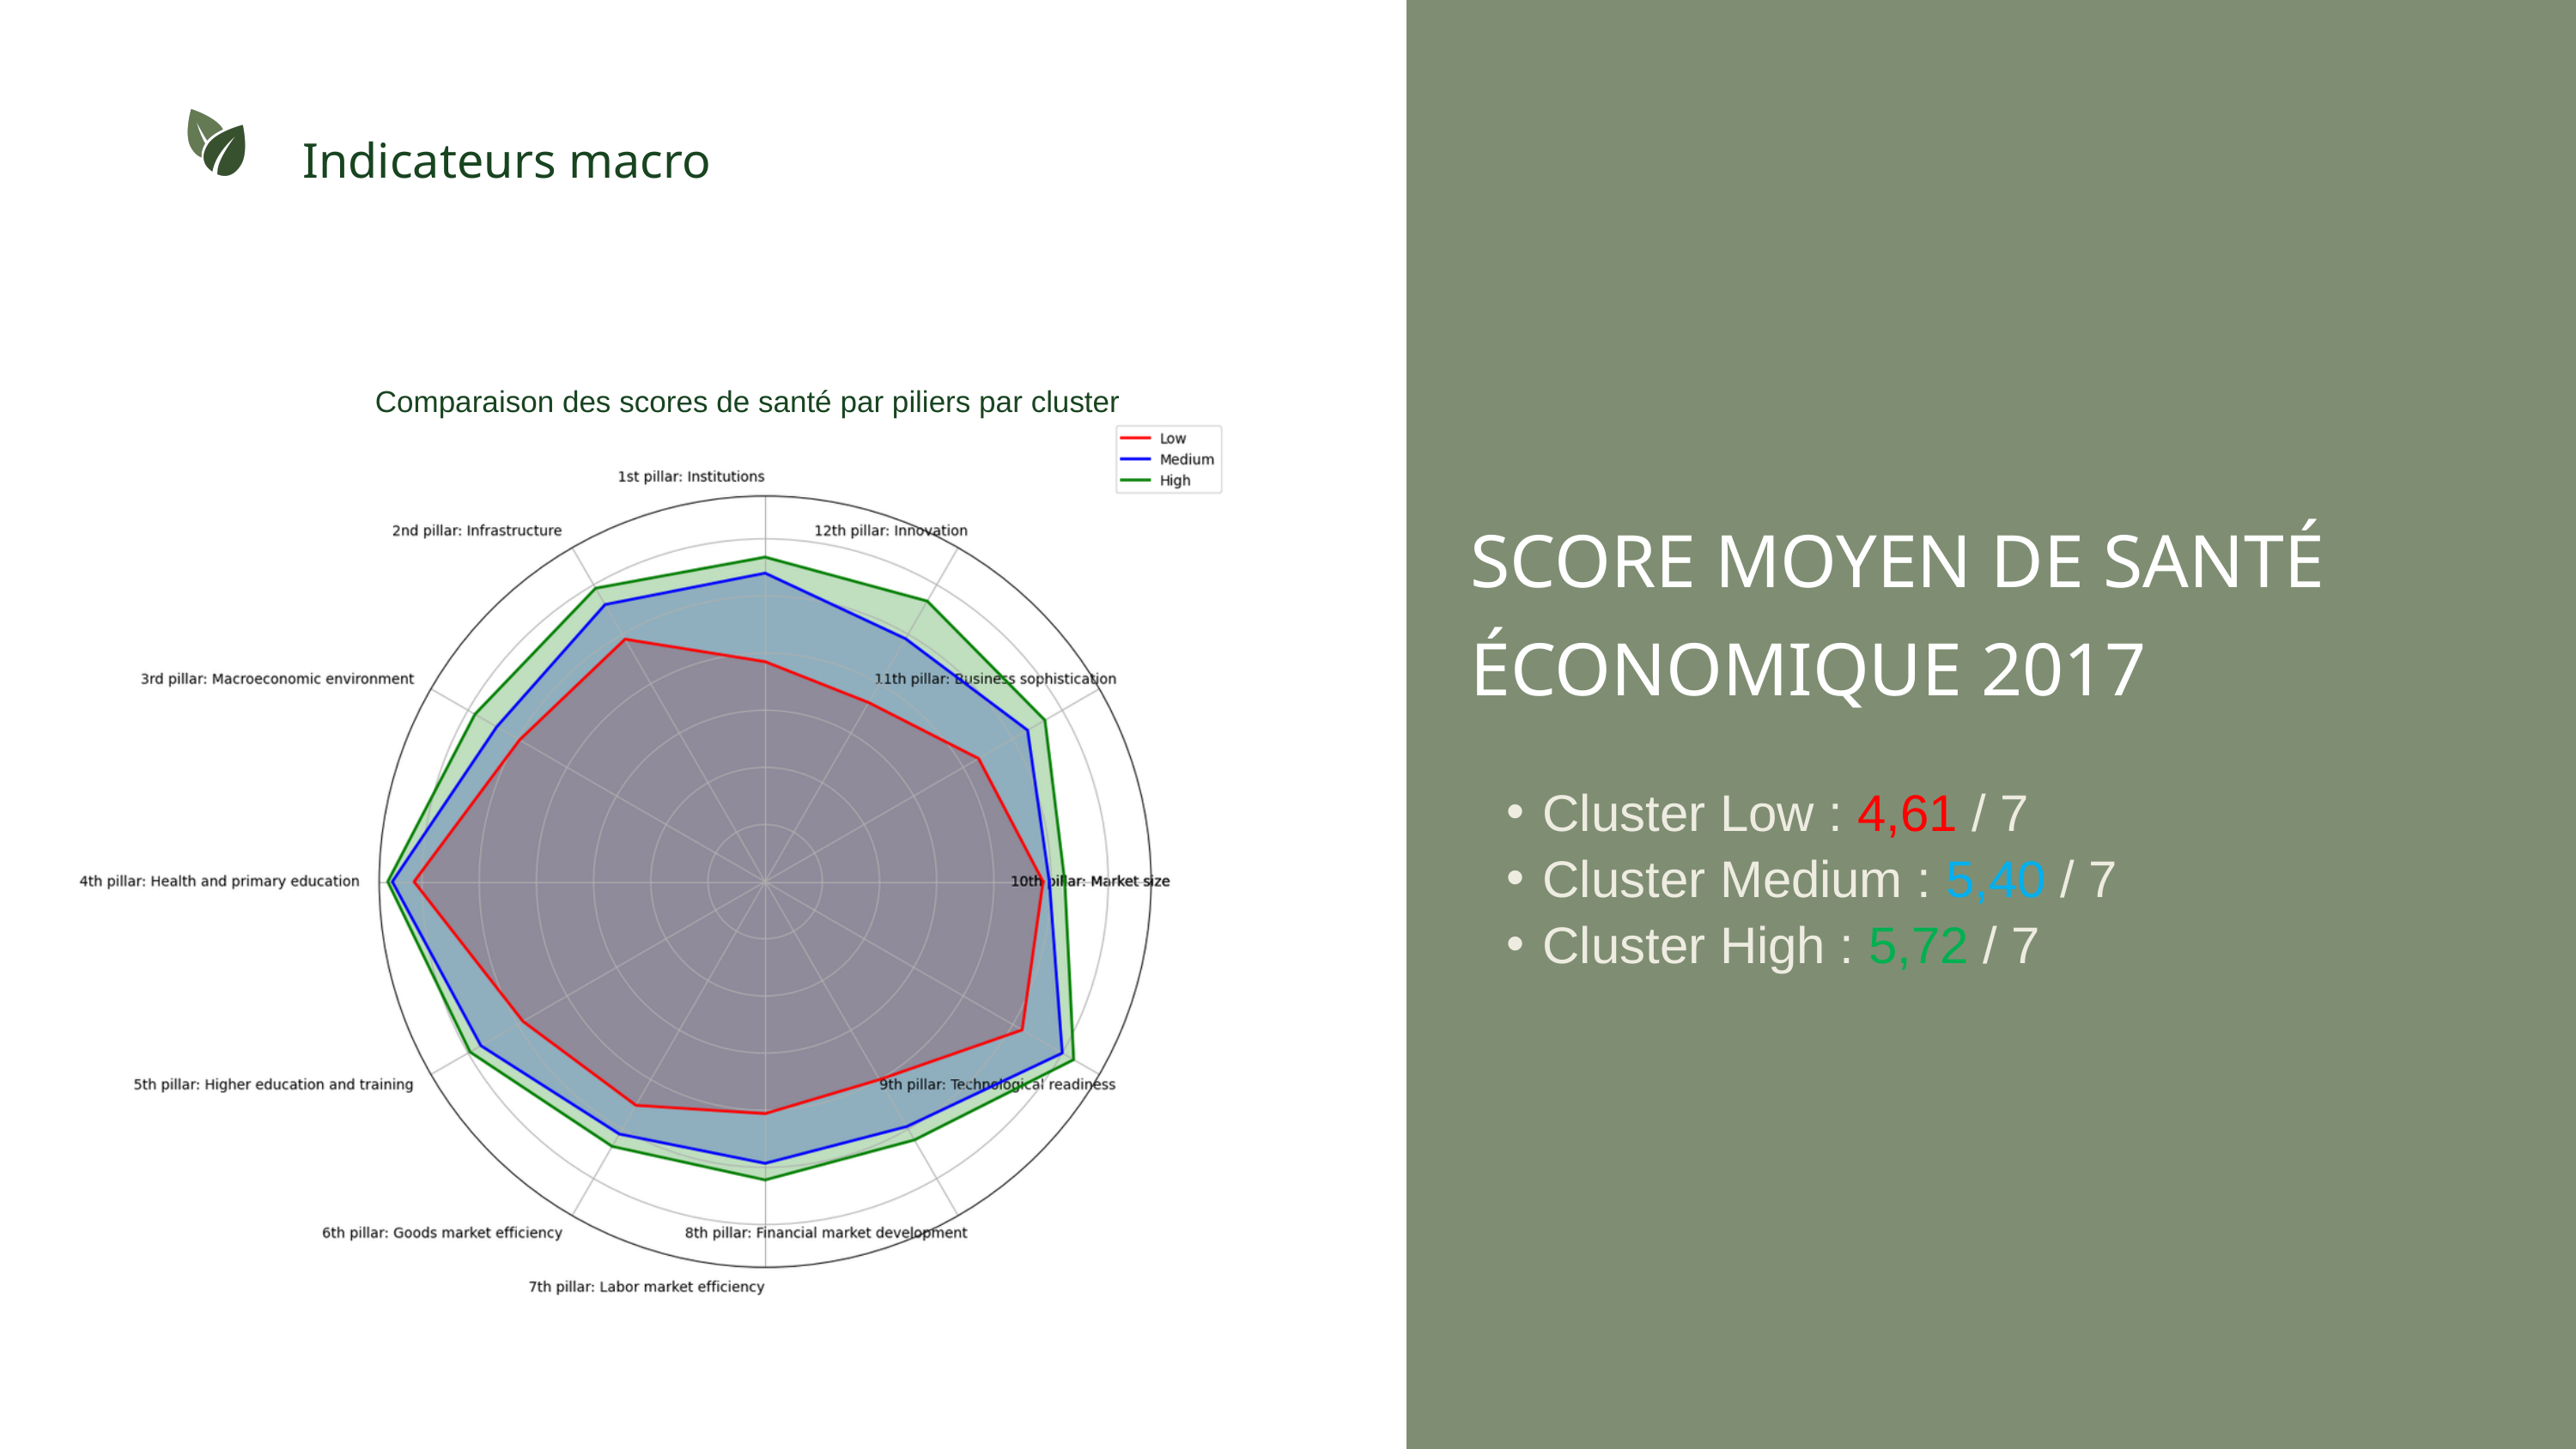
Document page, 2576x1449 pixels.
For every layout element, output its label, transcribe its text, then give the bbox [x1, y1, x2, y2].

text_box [216, 333, 1214, 421]
text_box [184, 109, 249, 178]
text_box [1406, 0, 2576, 1449]
text_box [70, 379, 1231, 1304]
text_box Indicateurs macro [302, 106, 1288, 188]
